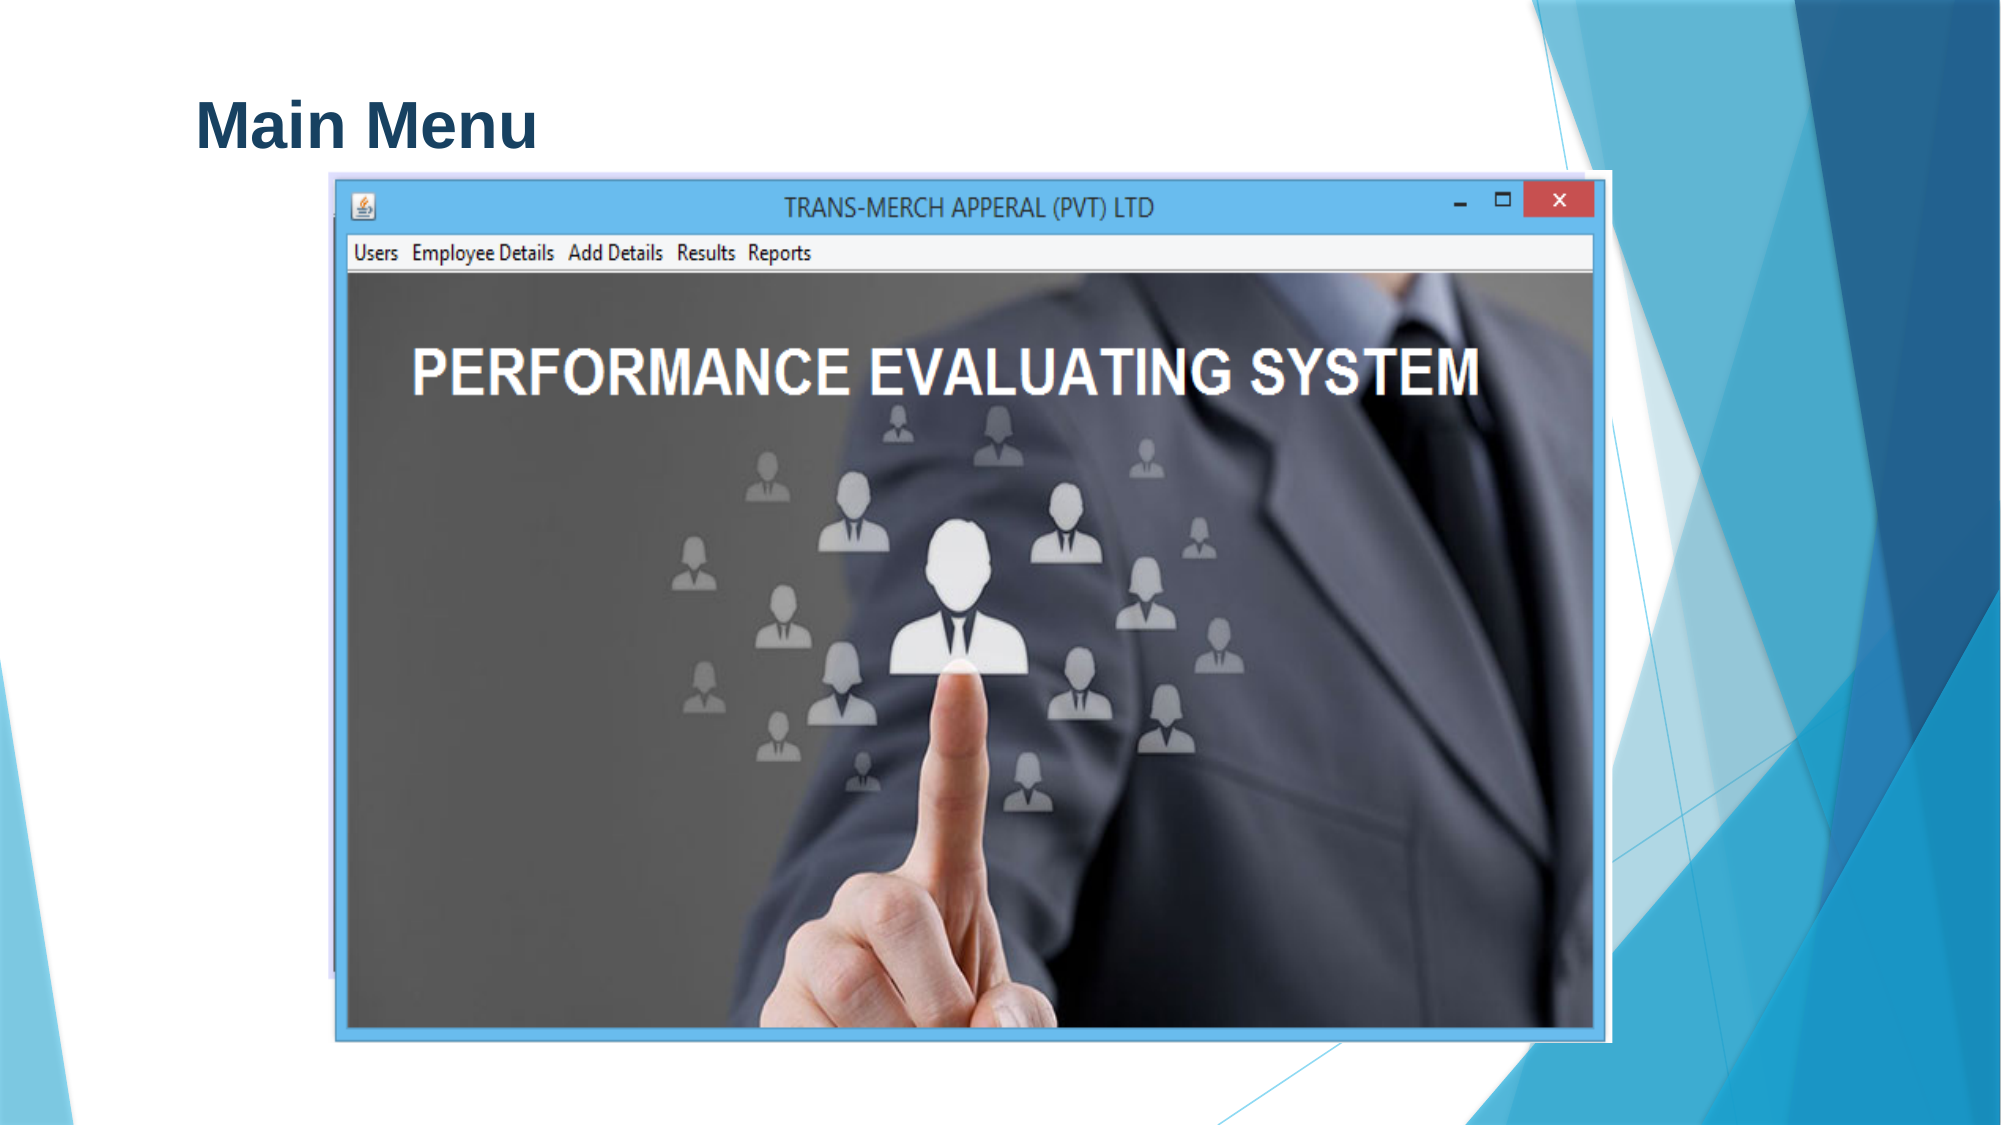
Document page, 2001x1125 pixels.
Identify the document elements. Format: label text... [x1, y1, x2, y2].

picture [327, 170, 1613, 1044]
text_box Main Menu [180, 74, 786, 170]
